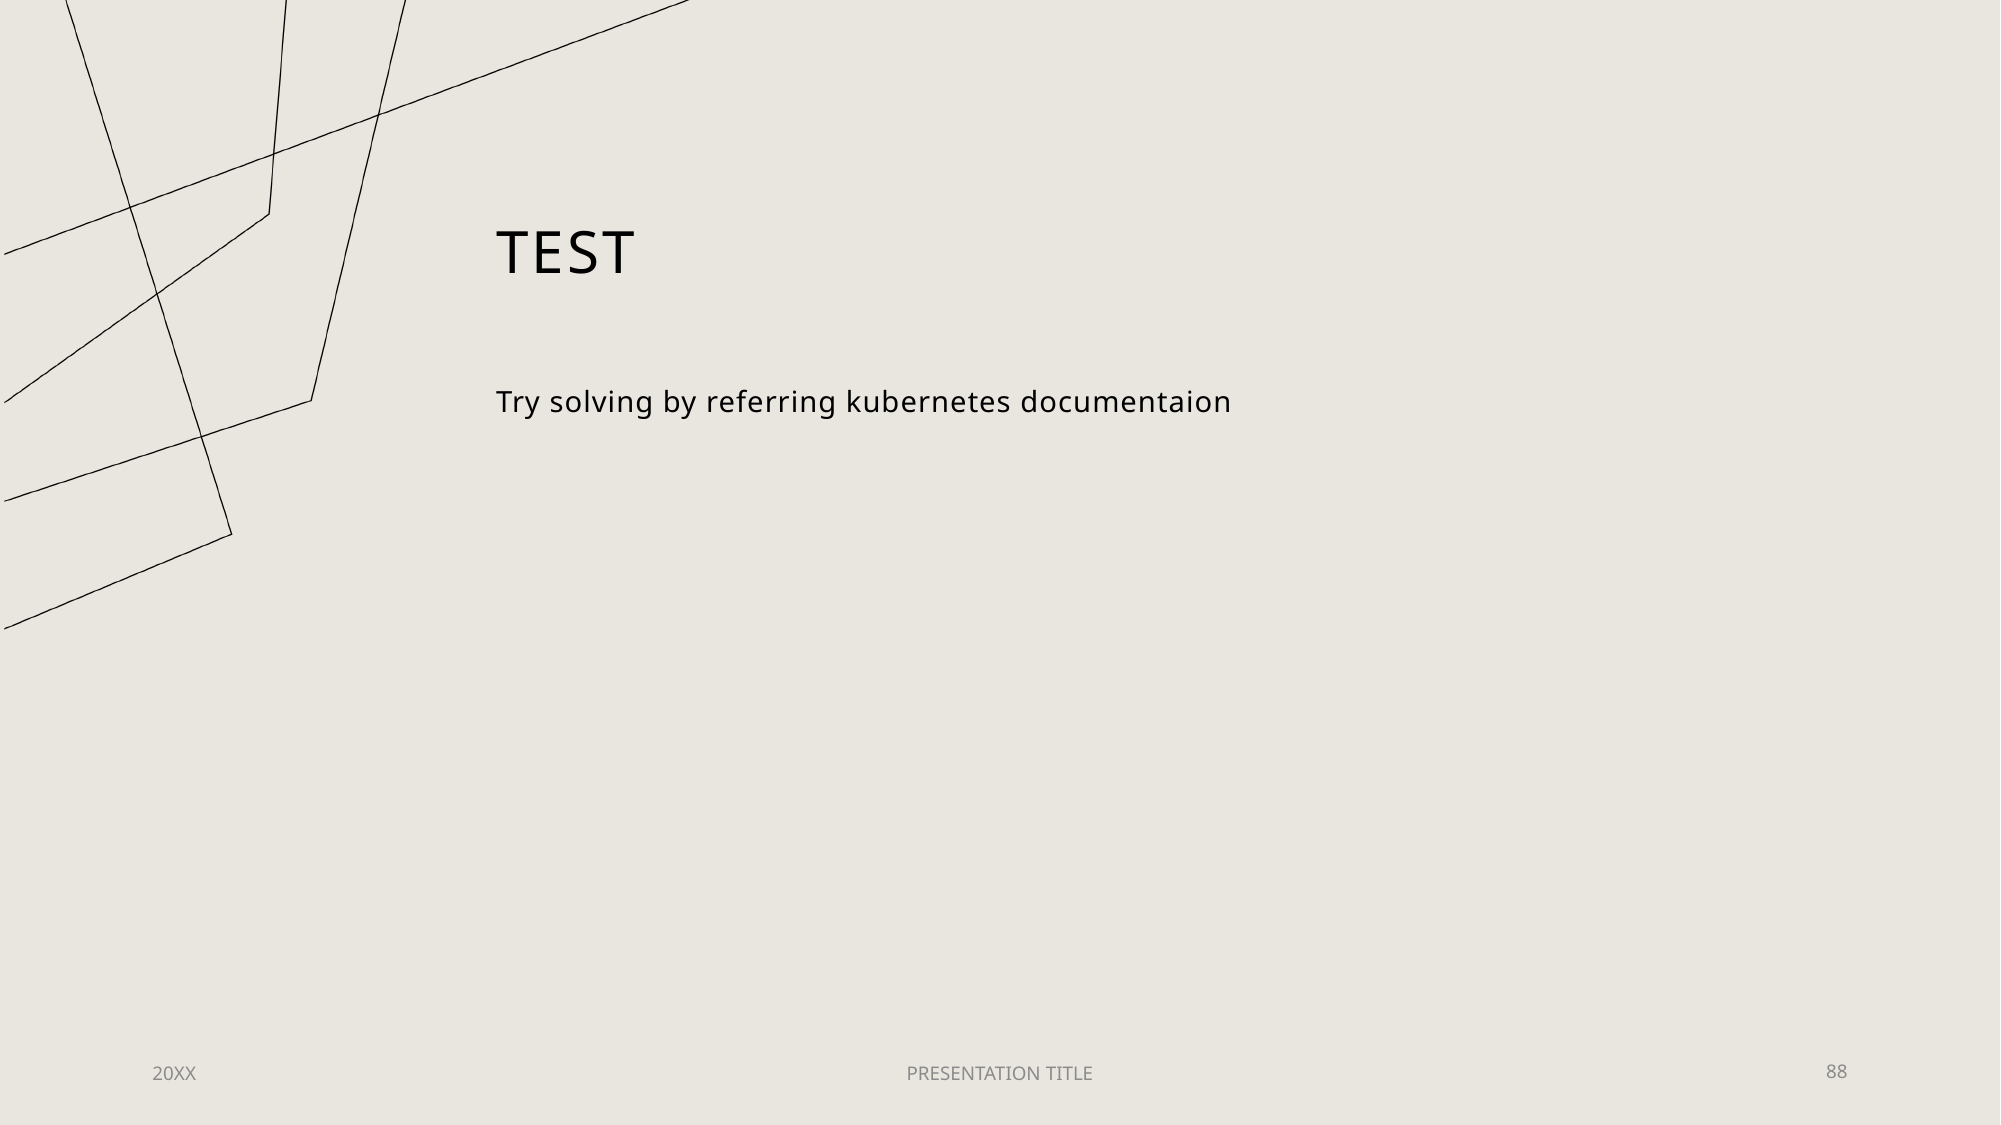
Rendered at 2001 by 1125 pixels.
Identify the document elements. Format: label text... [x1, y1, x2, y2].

list Try solving by referring kubernetes documentaion [481, 375, 1924, 704]
slide_number 20XX [137, 1042, 588, 1103]
picture [4, 0, 721, 642]
slide_number 88 [1412, 1042, 1863, 1103]
title TEST [481, 146, 1863, 364]
footer PRESENTATION TITLE [662, 1042, 1338, 1103]
